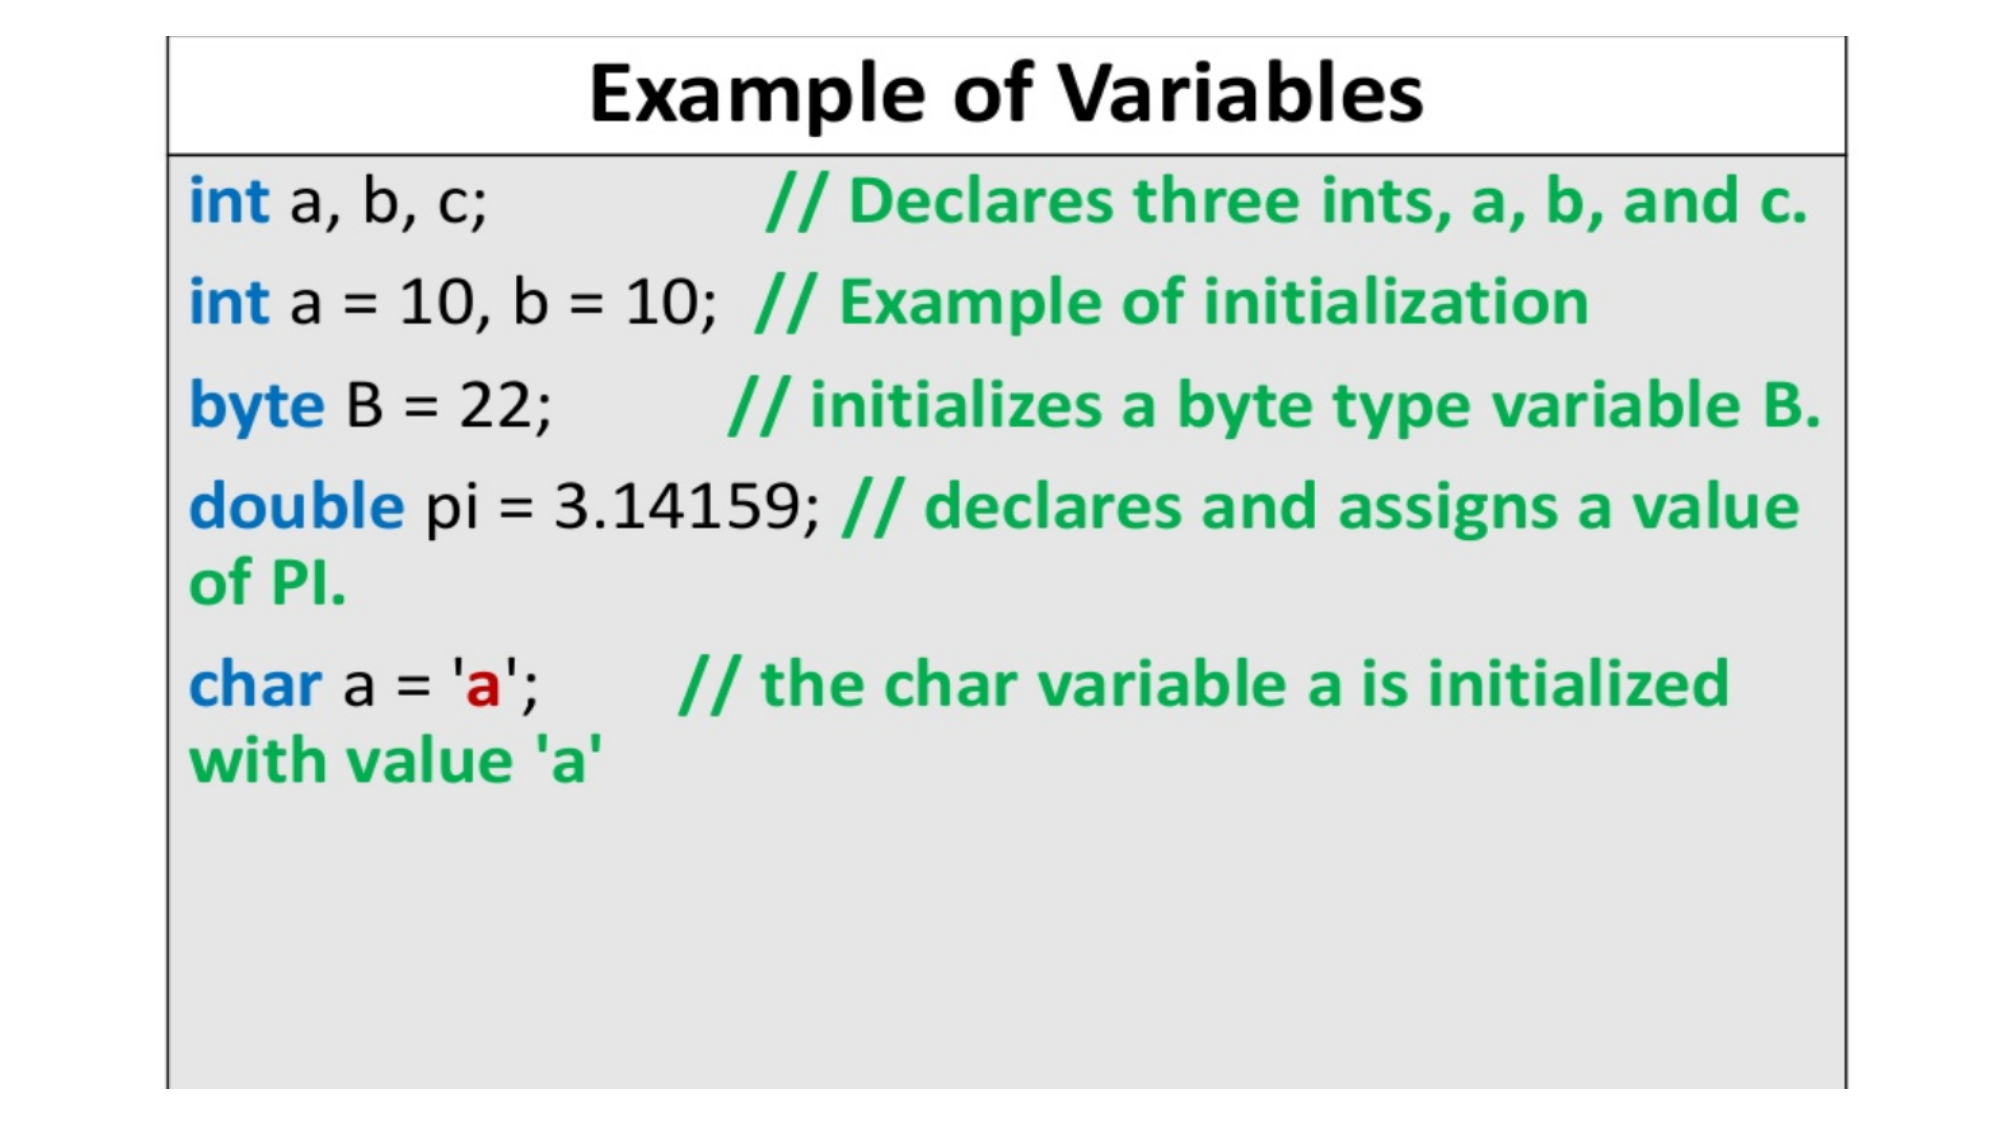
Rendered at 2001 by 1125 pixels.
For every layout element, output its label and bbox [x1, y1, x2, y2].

picture [84, 36, 1915, 1089]
